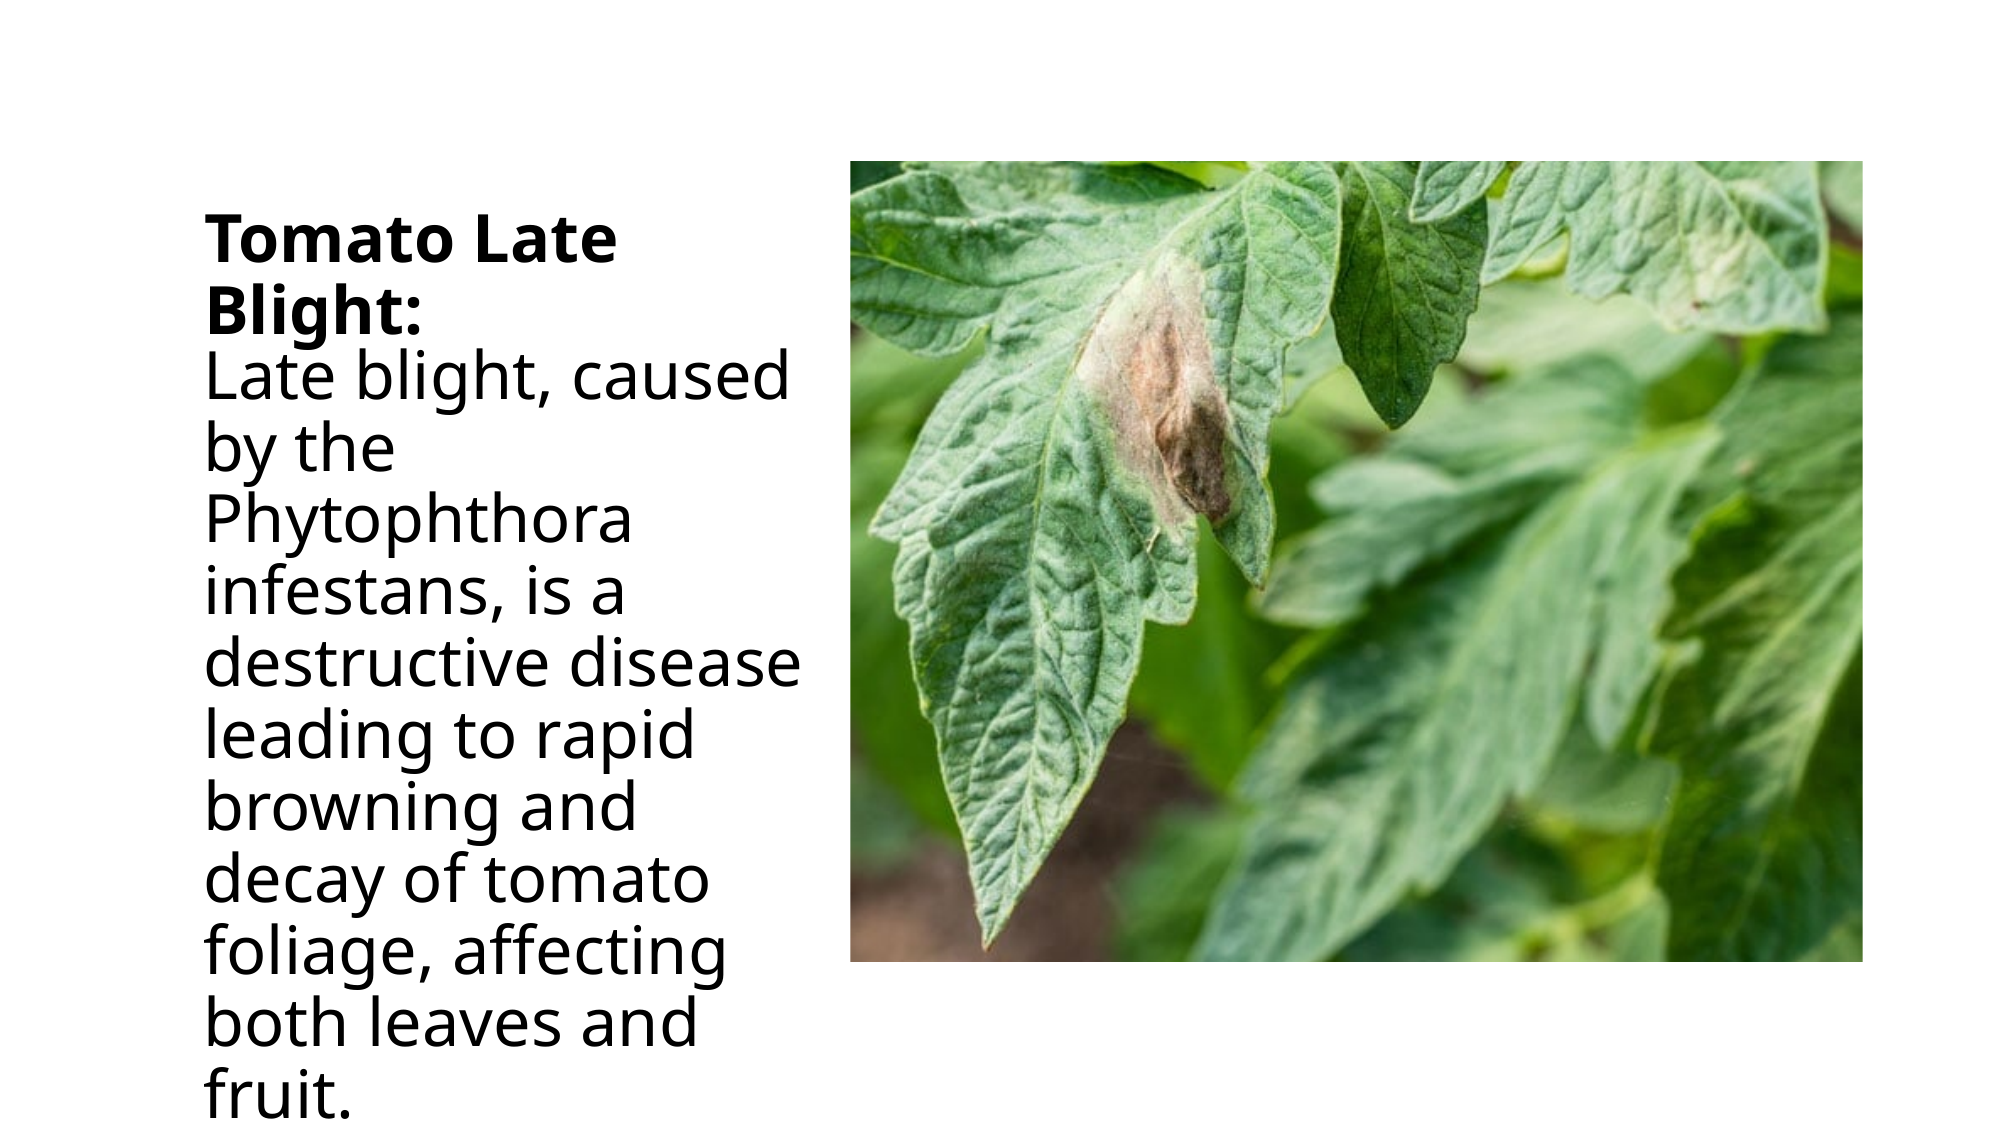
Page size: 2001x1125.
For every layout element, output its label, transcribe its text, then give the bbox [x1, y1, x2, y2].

list Late blight, caused by the Phytophthora infestans, is a destructive disease leading to rapid browning and decay of tomato foliage, affecting both leaves and fruit. [188, 334, 823, 825]
title Tomato Late Blight: [189, 187, 824, 437]
picture [850, 161, 1863, 962]
